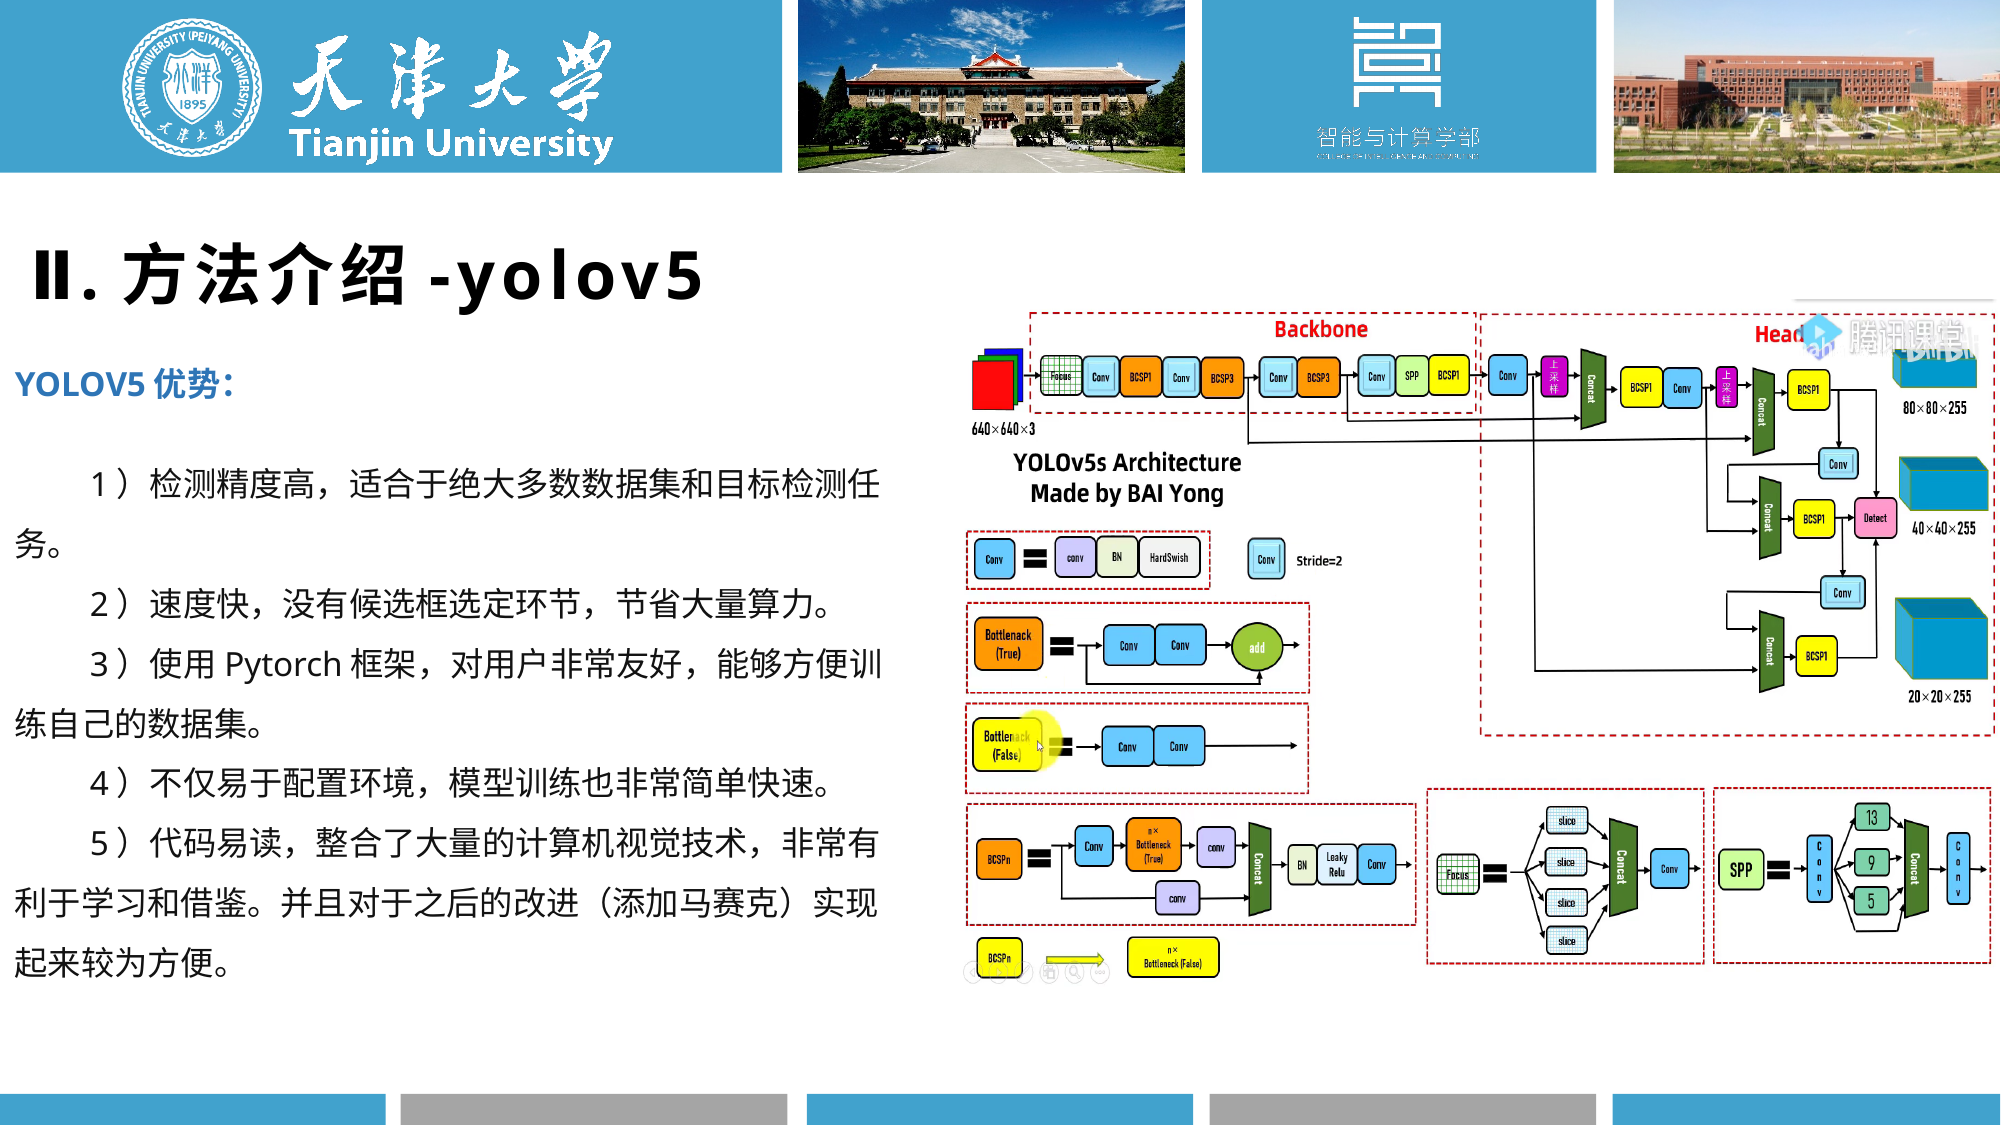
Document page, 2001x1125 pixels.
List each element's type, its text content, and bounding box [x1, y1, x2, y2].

picture [798, 0, 1185, 173]
picture [960, 299, 1998, 987]
picture [117, 14, 267, 161]
text_box Ⅱ.方法介绍-yolov5 [0, 185, 797, 321]
picture [284, 20, 618, 171]
text_box YOLOV5优势： 1）检测精度高，适合于绝大多数数据集和目标检测任务。 2）速度快，没有候选框选定环节，节省大量算力。 3）使用Pytorch框架，对用户非常友好，能够方便训练自己的数据集。 4）不仅易于配置环境，模型训练也非常简单快速。 5）代码易读，整合了大量的计算机视觉技术，非常有利于学习和借鉴。并且对于之后的改进（添加马赛克）实现起来较为方便。 [0, 355, 928, 990]
picture [1613, 0, 2000, 173]
picture [1317, 17, 1479, 159]
